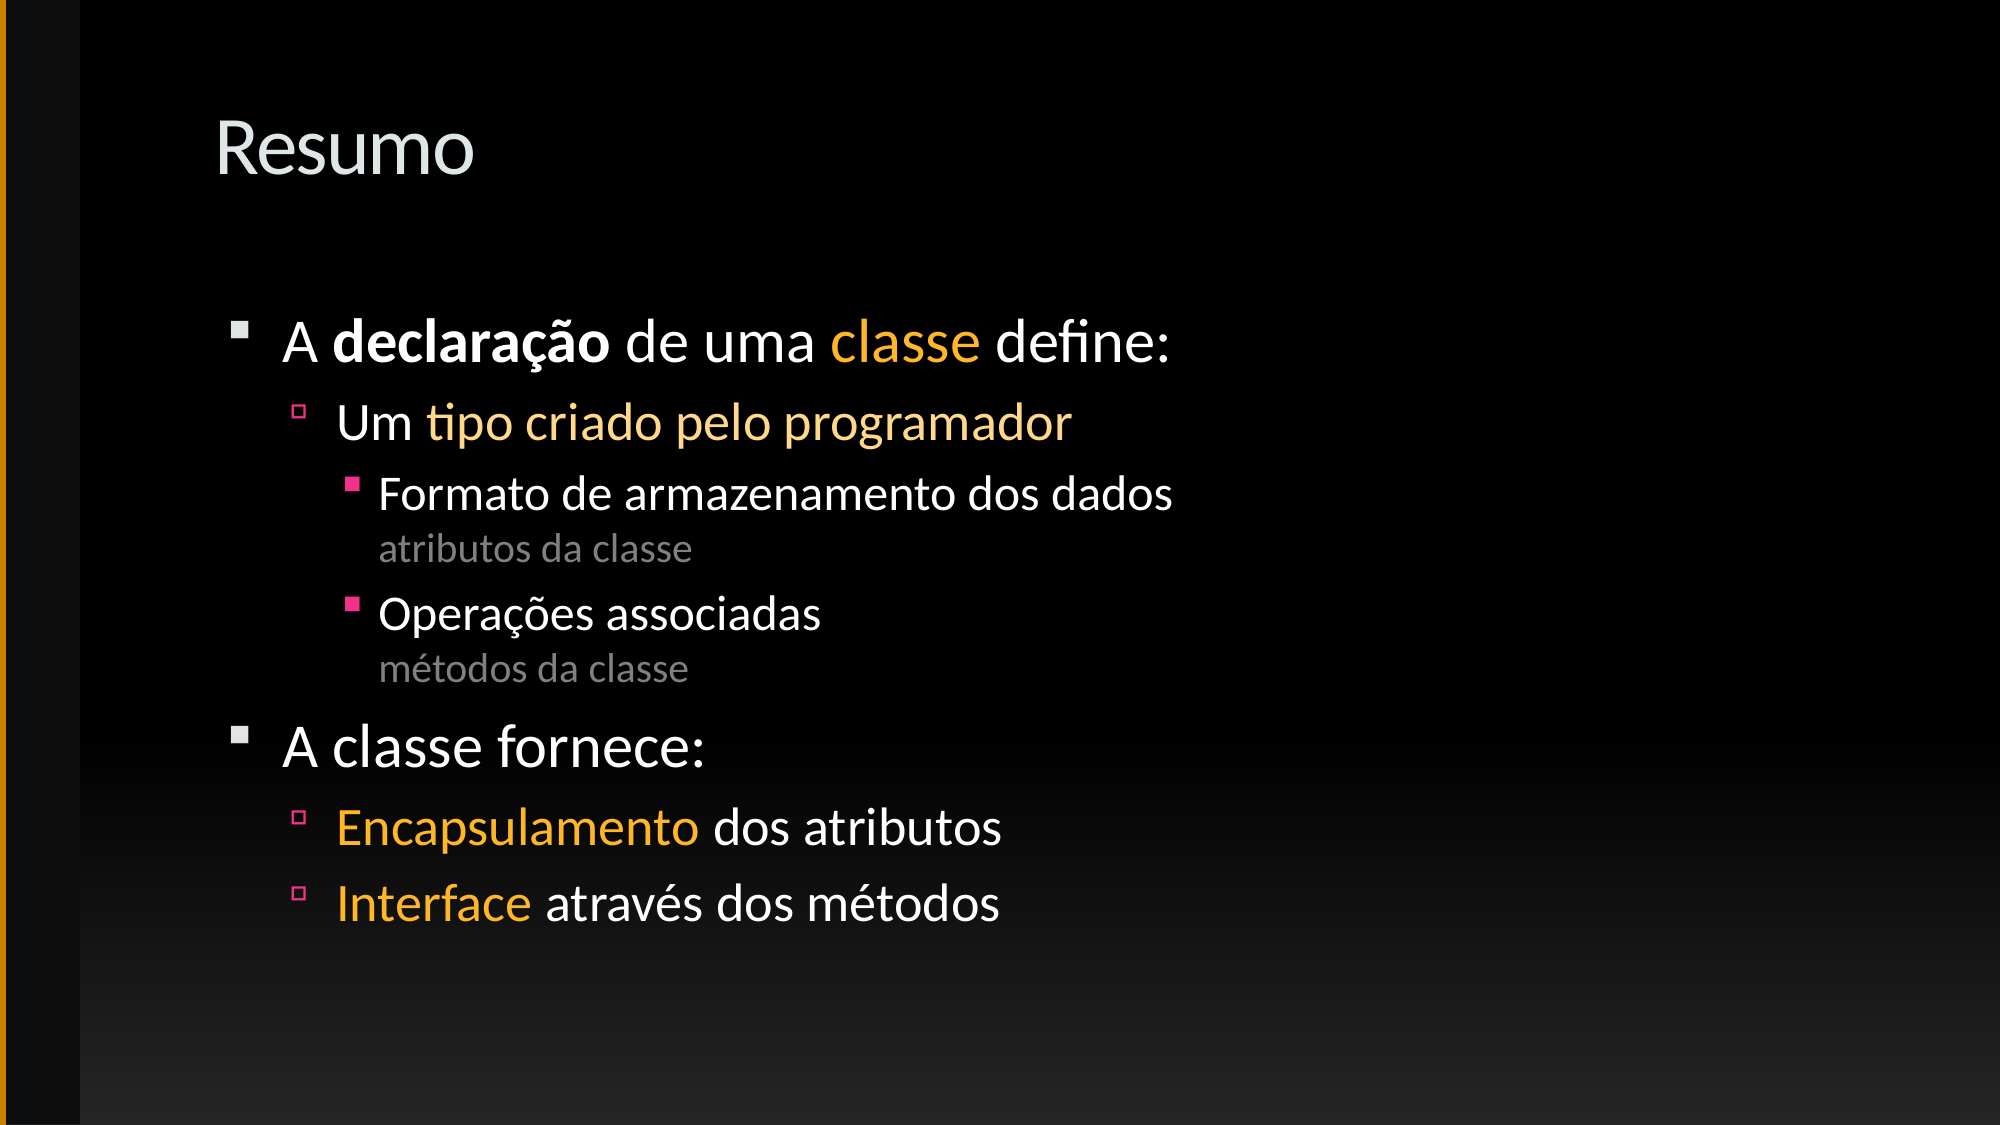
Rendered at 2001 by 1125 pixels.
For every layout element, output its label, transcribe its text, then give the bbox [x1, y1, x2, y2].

title Resumo [200, 83, 1627, 234]
list A declaração de uma classe define: Um tipo criado pelo programador Formato de armazenamento dos dados atributos da classe Operações associadas métodos da classe A classe fornece: Encapsulamento dos atributos Interface através dos métodos [200, 292, 1900, 1043]
